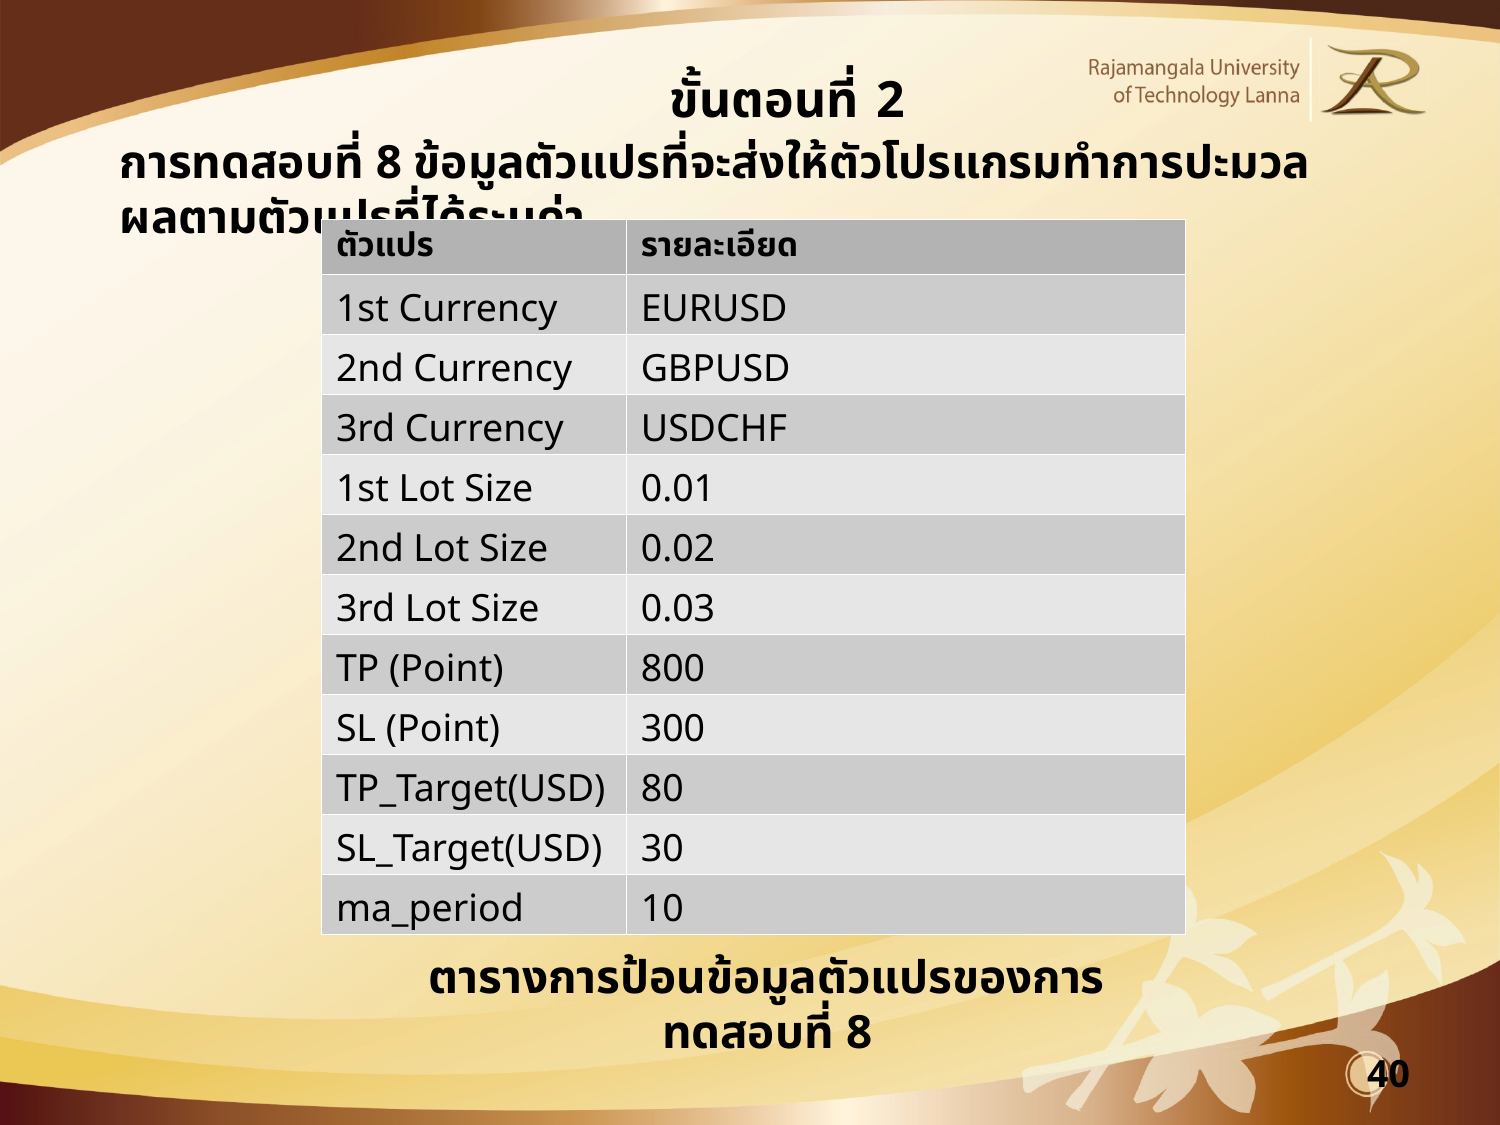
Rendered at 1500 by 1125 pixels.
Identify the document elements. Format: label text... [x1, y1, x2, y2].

table_cell 300 [627, 695, 1185, 754]
text_box การทดสอบที่ 8 ข้อมูลตัวแปรที่จะส่งให้ตัวโปรแกรมทำการปะมวลผลตามตัวแปรที่ได้ระบุค่า [105, 125, 1350, 250]
table_cell 800 [627, 635, 1185, 694]
table_cell USDCHF [627, 395, 1185, 454]
table_cell 30 [627, 815, 1185, 874]
table_cell 2nd Currency [322, 335, 626, 394]
table_cell 2nd Lot Size [322, 515, 626, 574]
table_cell 0.01 [627, 455, 1185, 514]
table_cell 1st Lot Size [322, 455, 626, 514]
table_cell SL_Target(USD) [322, 815, 626, 874]
table_cell 3rd Currency [322, 395, 626, 454]
table_cell 10 [627, 875, 1185, 934]
table_cell SL (Point) [322, 695, 626, 754]
text_box ตารางการป้อนข้อมูลตัวแปรของการทดสอบที่ 8 [349, 940, 1186, 1065]
table_cell GBPUSD [627, 335, 1185, 394]
table_cell 1st Currency [322, 275, 626, 334]
table_header รายละเอียด [627, 220, 1185, 274]
picture [0, 0, 1500, 1125]
table_cell 0.03 [627, 575, 1185, 634]
table_cell TP_Target(USD) [322, 755, 626, 814]
text_box ขั้นตอนที่ 2 [600, 59, 975, 135]
table_cell 80 [627, 755, 1185, 814]
table_cell TP (Point) [322, 635, 626, 694]
table_cell 0.02 [627, 515, 1185, 574]
table_cell EURUSD [627, 275, 1185, 334]
table_header ตัวแปร [322, 220, 626, 274]
table_cell 3rd Lot Size [322, 575, 626, 634]
table_cell ma_period [322, 875, 626, 934]
text_box 40 [1074, 1042, 1425, 1103]
